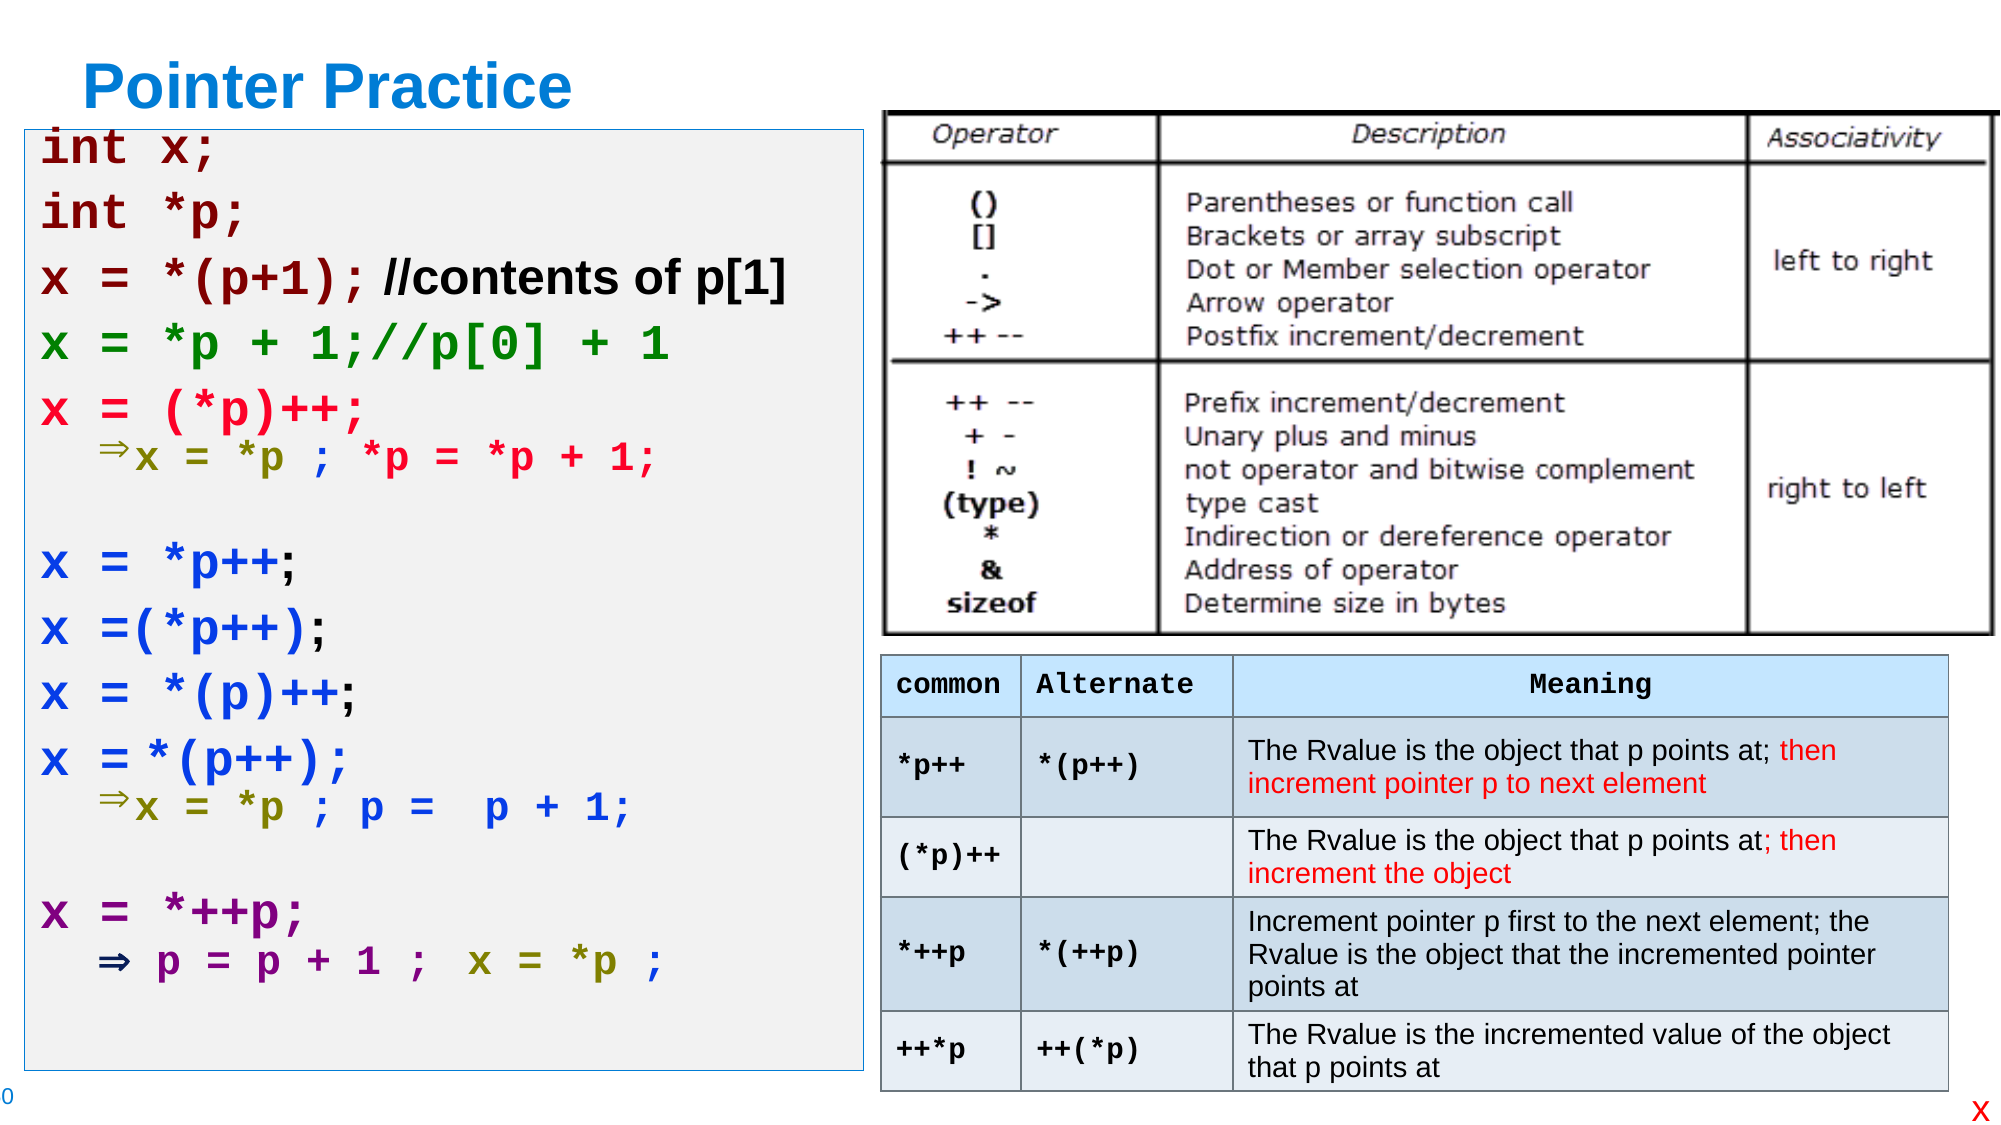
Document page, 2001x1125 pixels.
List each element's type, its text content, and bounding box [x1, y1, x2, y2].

table_cell *p++ [882, 718, 1020, 816]
list int x; int *p; x = *(p+1); //contents of p[1] x = *p + 1;//p[0] + 1 x = (*p)++; x = *p ; *p = *p + 1; x = *p++; x =(*p++); x = *(p)++; x = *(p++); x = *p ; p = p + 1; x = *++p;  p = p + 1 ; x = *p ; [24, 129, 864, 1071]
table_header Meaning [1234, 656, 1948, 716]
picture [880, 110, 2000, 636]
table_cell Increment pointer p first to the next element; the Rvalue is the object that the incremented pointer points at [1234, 898, 1948, 1010]
table_cell [1022, 818, 1232, 896]
table_cell (*p)++ [882, 818, 1020, 896]
table_cell ++*p [882, 1012, 1020, 1090]
table_cell The Rvalue is the object that p points at; then increment the object [1234, 818, 1948, 896]
table_cell *++p [882, 898, 1020, 1010]
table_cell *(p++) [1022, 718, 1232, 816]
table_header Alternate [1022, 656, 1232, 716]
text_box x [1956, 1076, 2000, 1125]
table_cell ++(*p) [1022, 1012, 1232, 1090]
table_cell The Rvalue is the incremented value of the object that p points at [1234, 1012, 1948, 1090]
table_cell *(++p) [1022, 898, 1232, 1010]
table_header common [882, 656, 1020, 716]
table_cell The Rvalue is the object that p points at; then increment pointer p to next element [1234, 718, 1948, 816]
title Pointer Practice [67, 12, 1793, 130]
